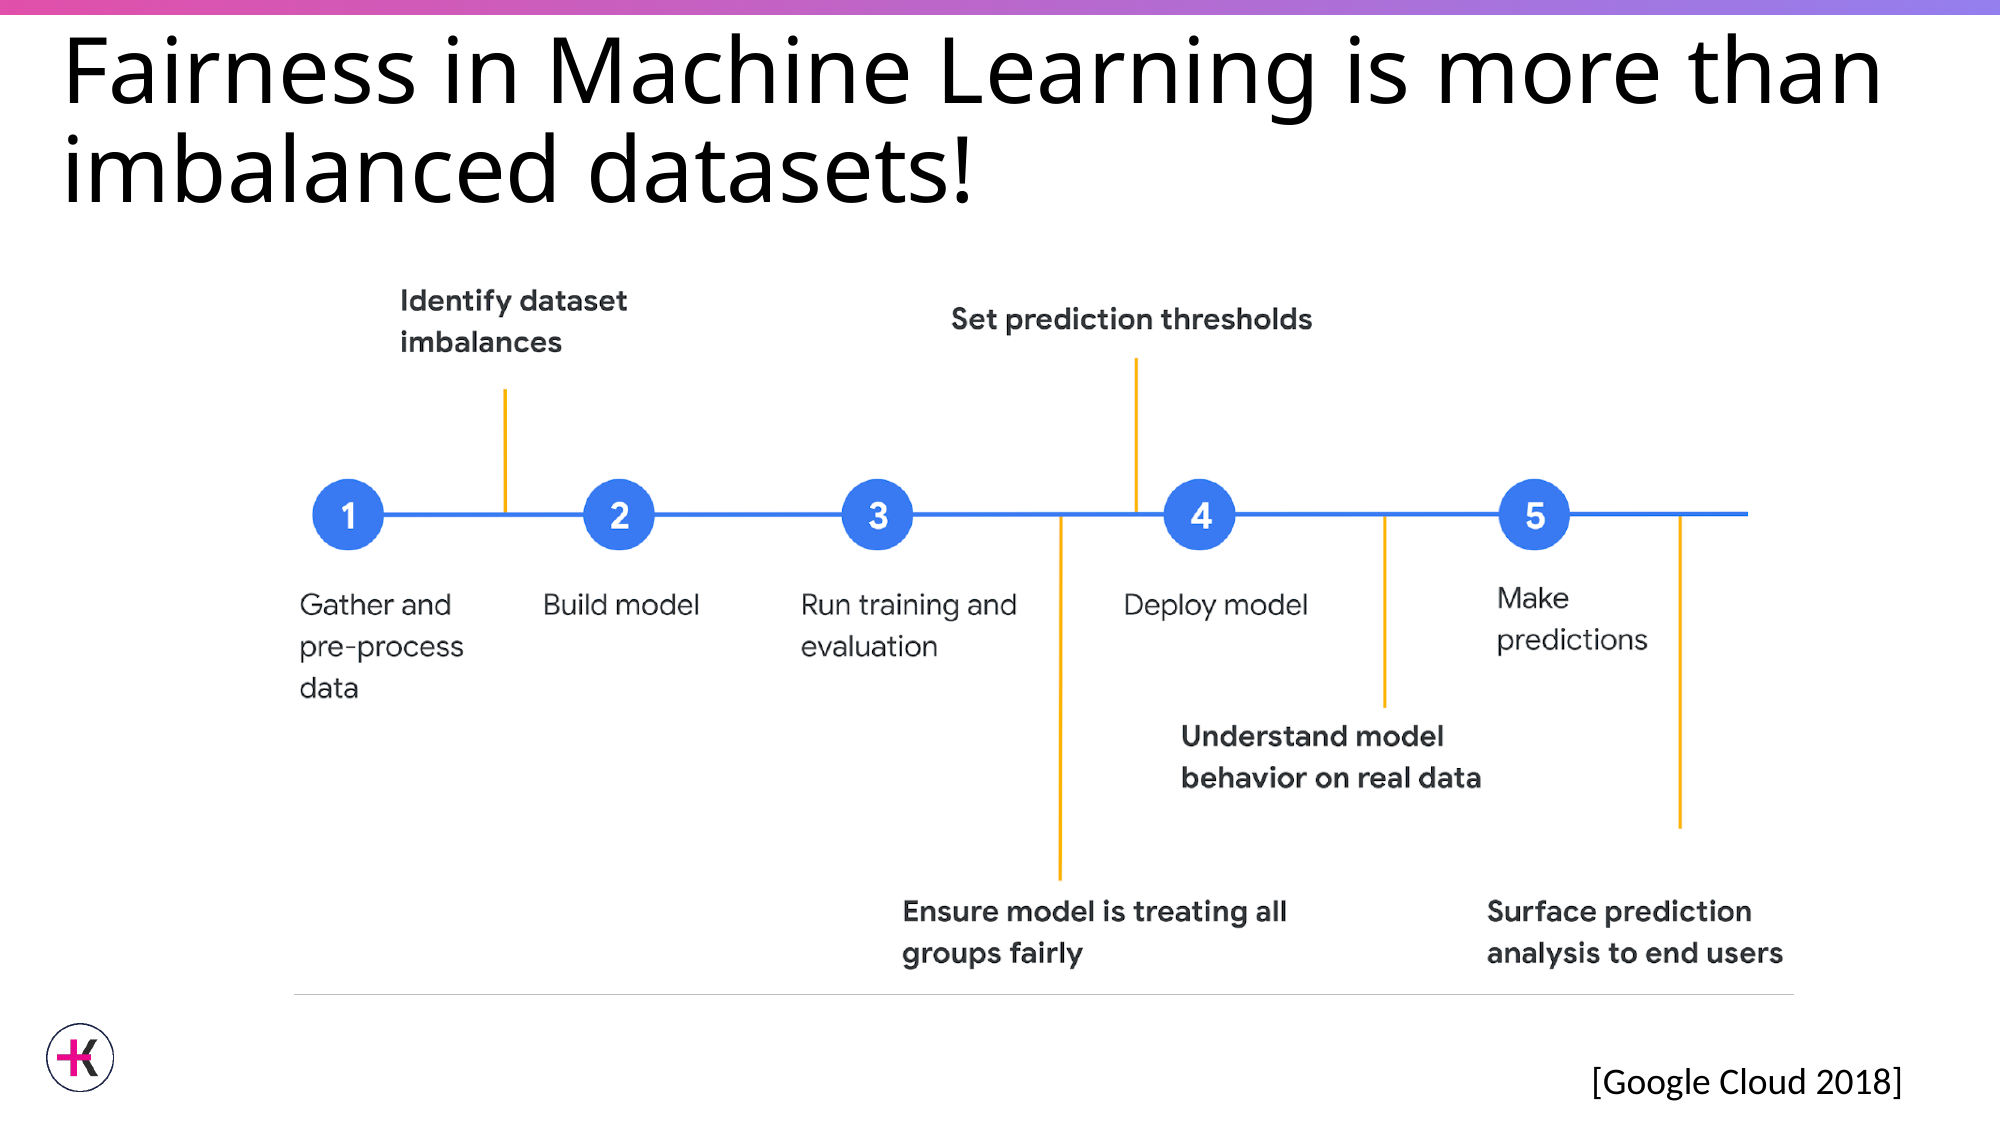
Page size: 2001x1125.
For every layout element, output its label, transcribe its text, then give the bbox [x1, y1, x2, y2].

picture [46, 1023, 114, 1092]
text_box [Google Cloud 2018] [1576, 1049, 1919, 1110]
title Fairness in Machine Learning is more than imbalanced datasets! [46, 15, 1975, 233]
picture [0, 0, 2000, 15]
picture [293, 232, 1794, 995]
